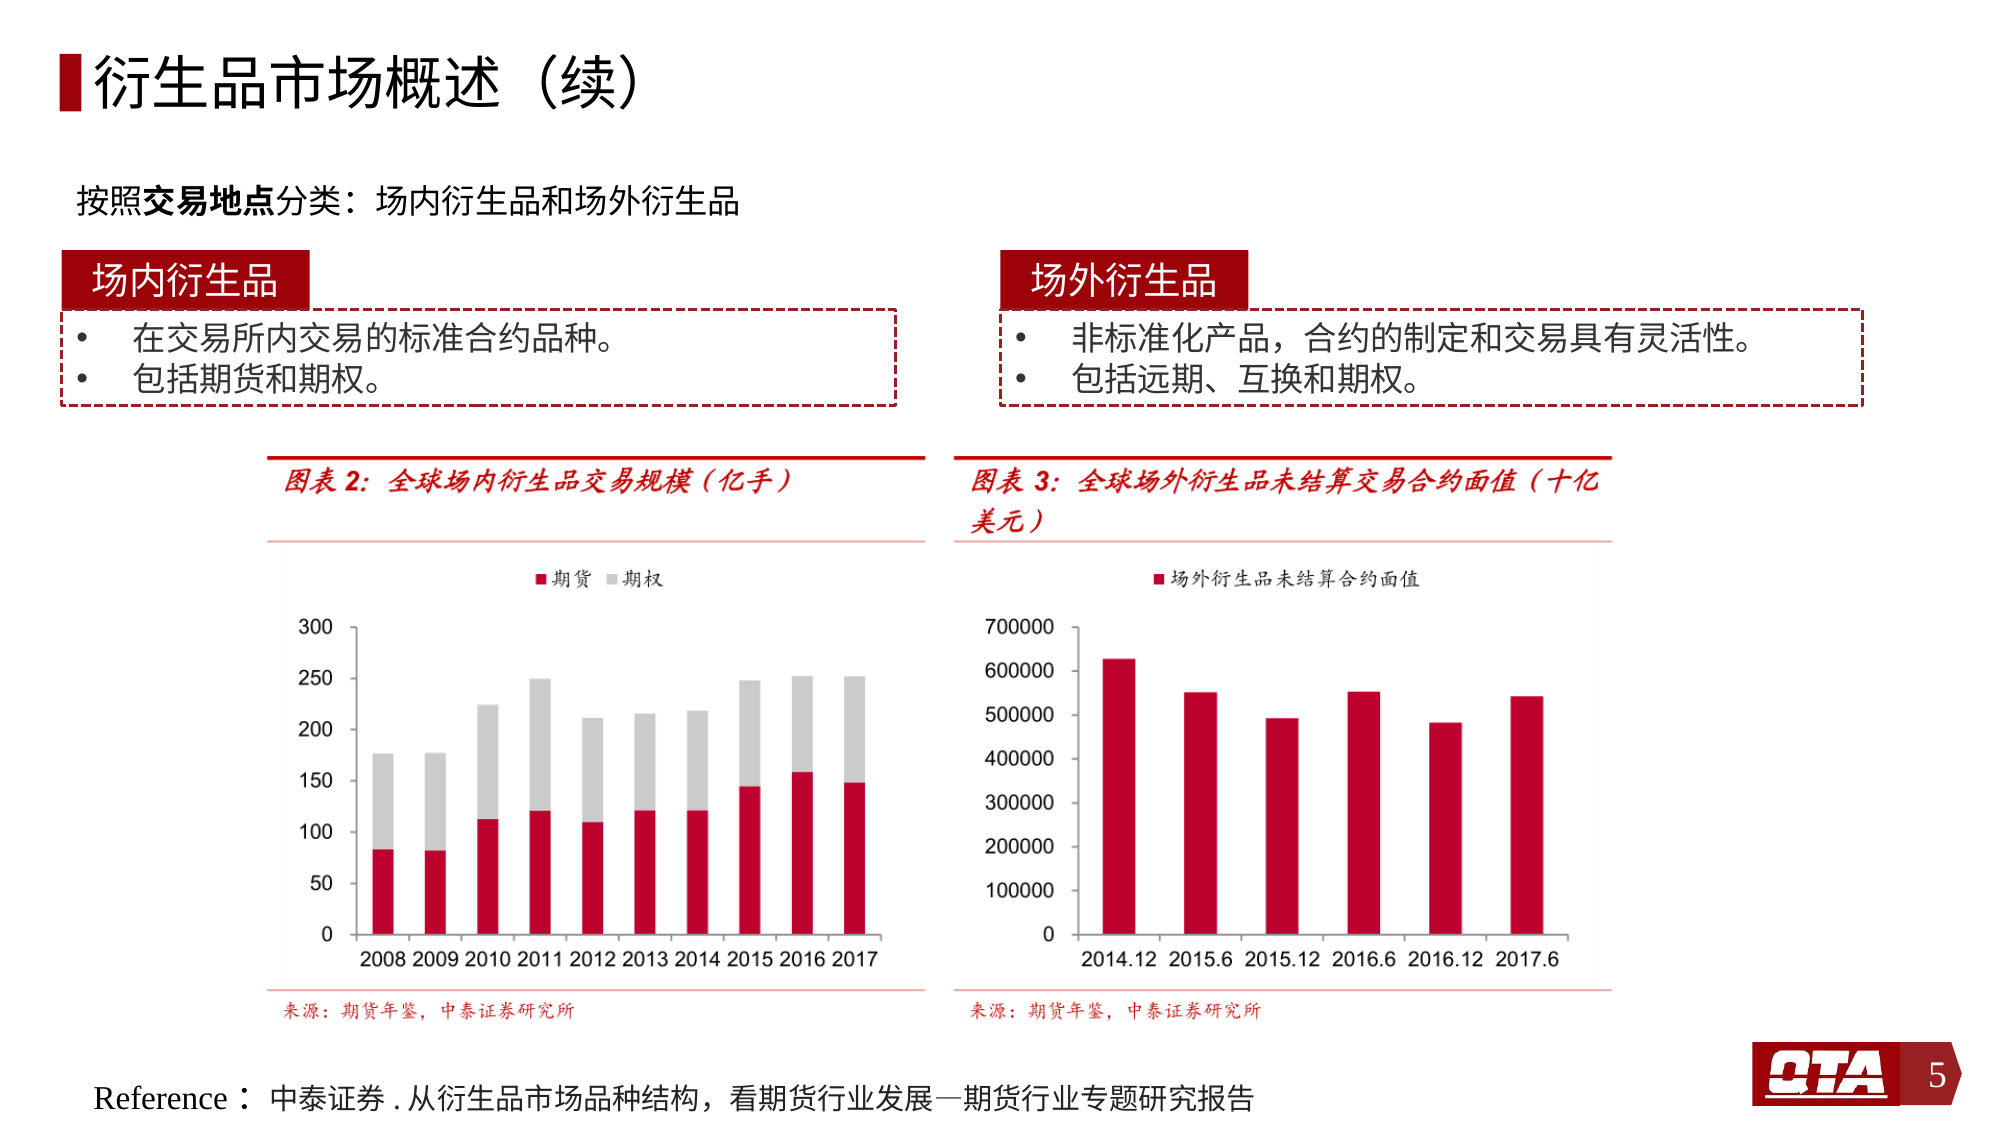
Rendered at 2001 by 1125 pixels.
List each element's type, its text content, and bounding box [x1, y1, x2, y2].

picture [257, 430, 1623, 1031]
text_box 按照交易地点分类：场内衍生品和场外衍生品 [61, 173, 1847, 228]
text_box 场内衍生品 [61, 250, 310, 309]
slide_number 5 [1511, 1042, 1962, 1103]
text_box Reference：中泰证券.从衍生品市场品种结构，看期货行业发展—期货行业专题研究报告 [78, 1068, 1714, 1124]
text_box 在交易所内交易的标准合约品种。 包括期货和期权。 [61, 309, 896, 406]
text_box 非标准化产品，合约的制定和交易具有灵活性。 包括远期、互换和期权。 [1000, 309, 1863, 406]
title 衍生品市场概述（续） [78, 0, 1775, 173]
text_box 场外衍生品 [1000, 250, 1249, 309]
